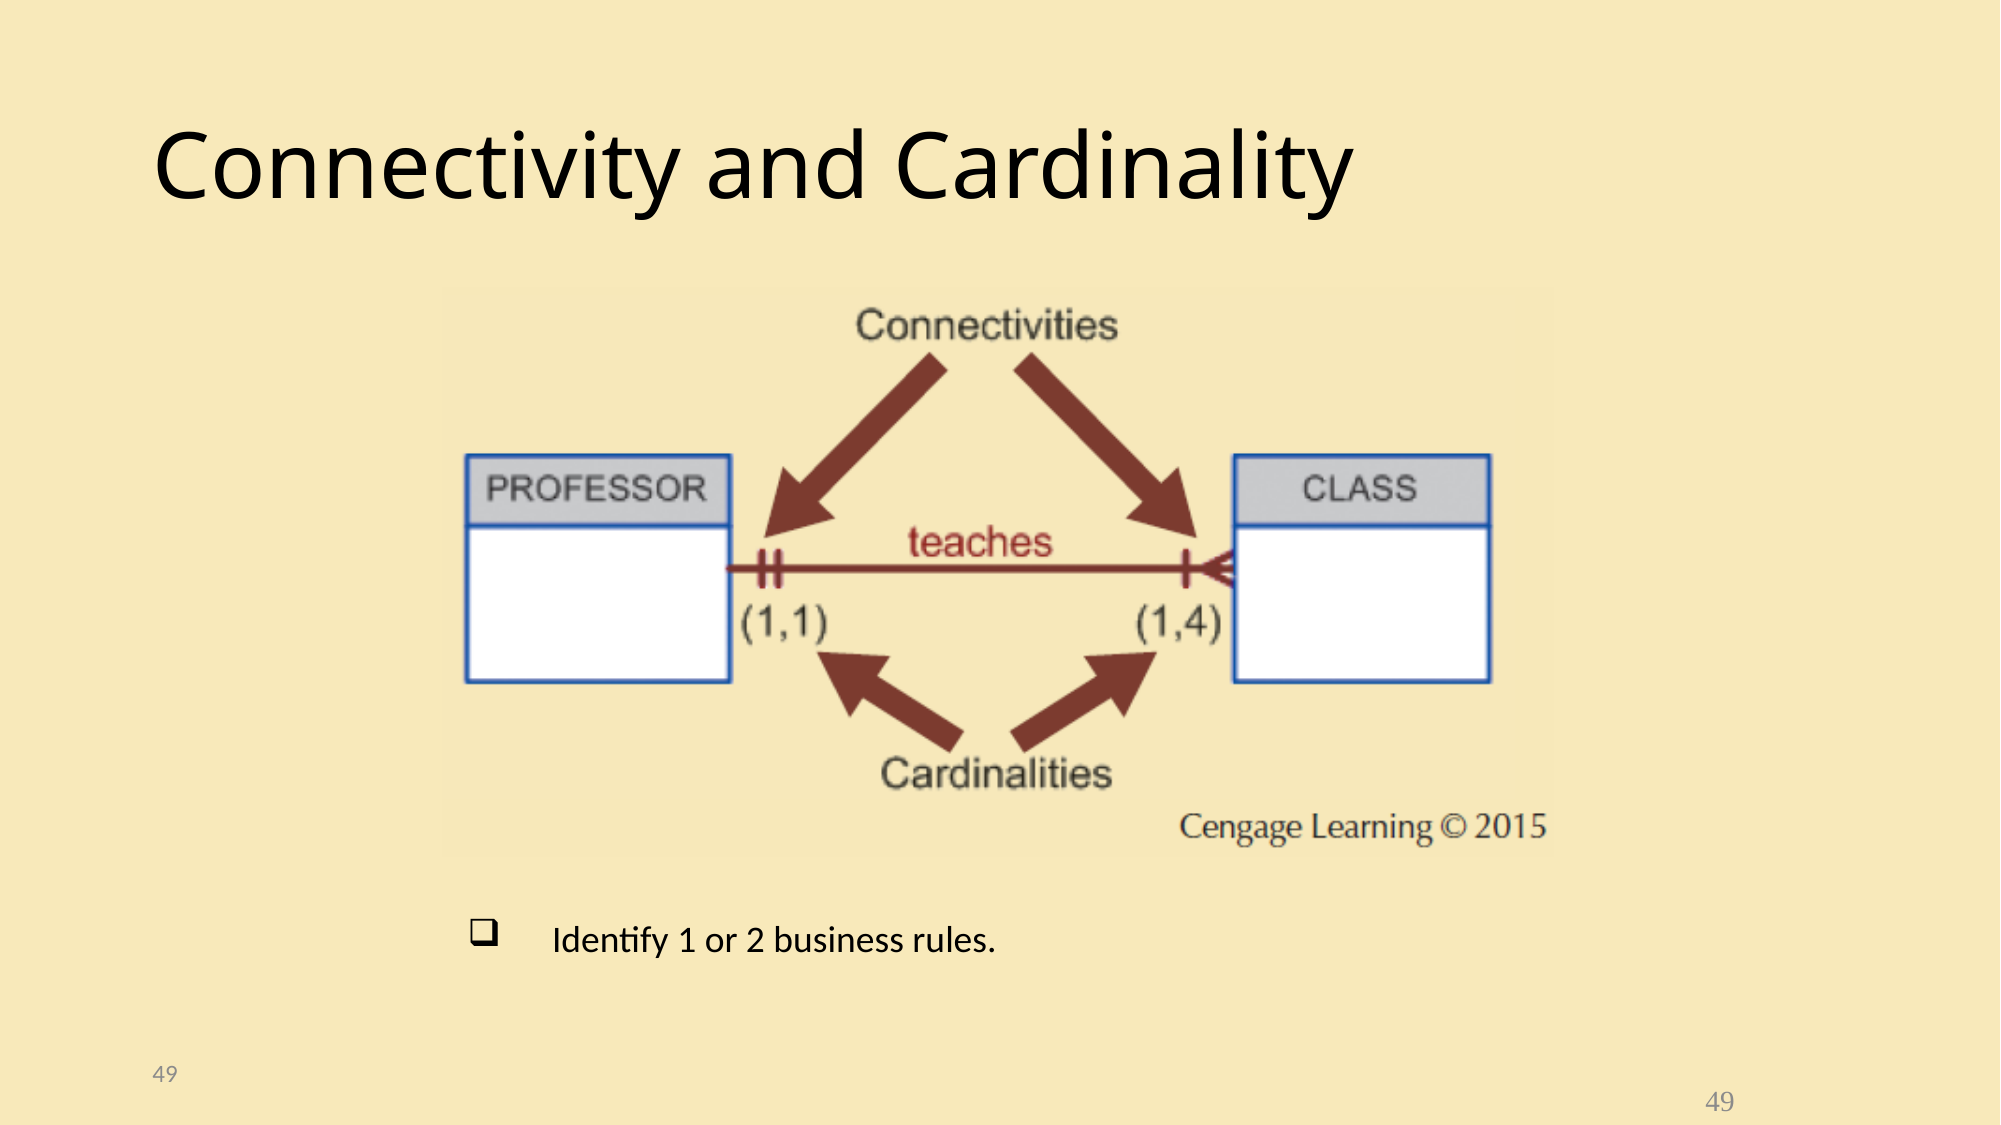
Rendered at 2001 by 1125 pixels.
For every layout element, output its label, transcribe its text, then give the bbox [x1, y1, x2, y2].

text_box Identify 1 or 2 business rules. [452, 908, 1013, 968]
title Connectivity and Cardinality [137, 59, 1863, 278]
picture [442, 287, 1554, 857]
slide_number 49 [1674, 1074, 1750, 1125]
text_box 49 [137, 1042, 588, 1103]
